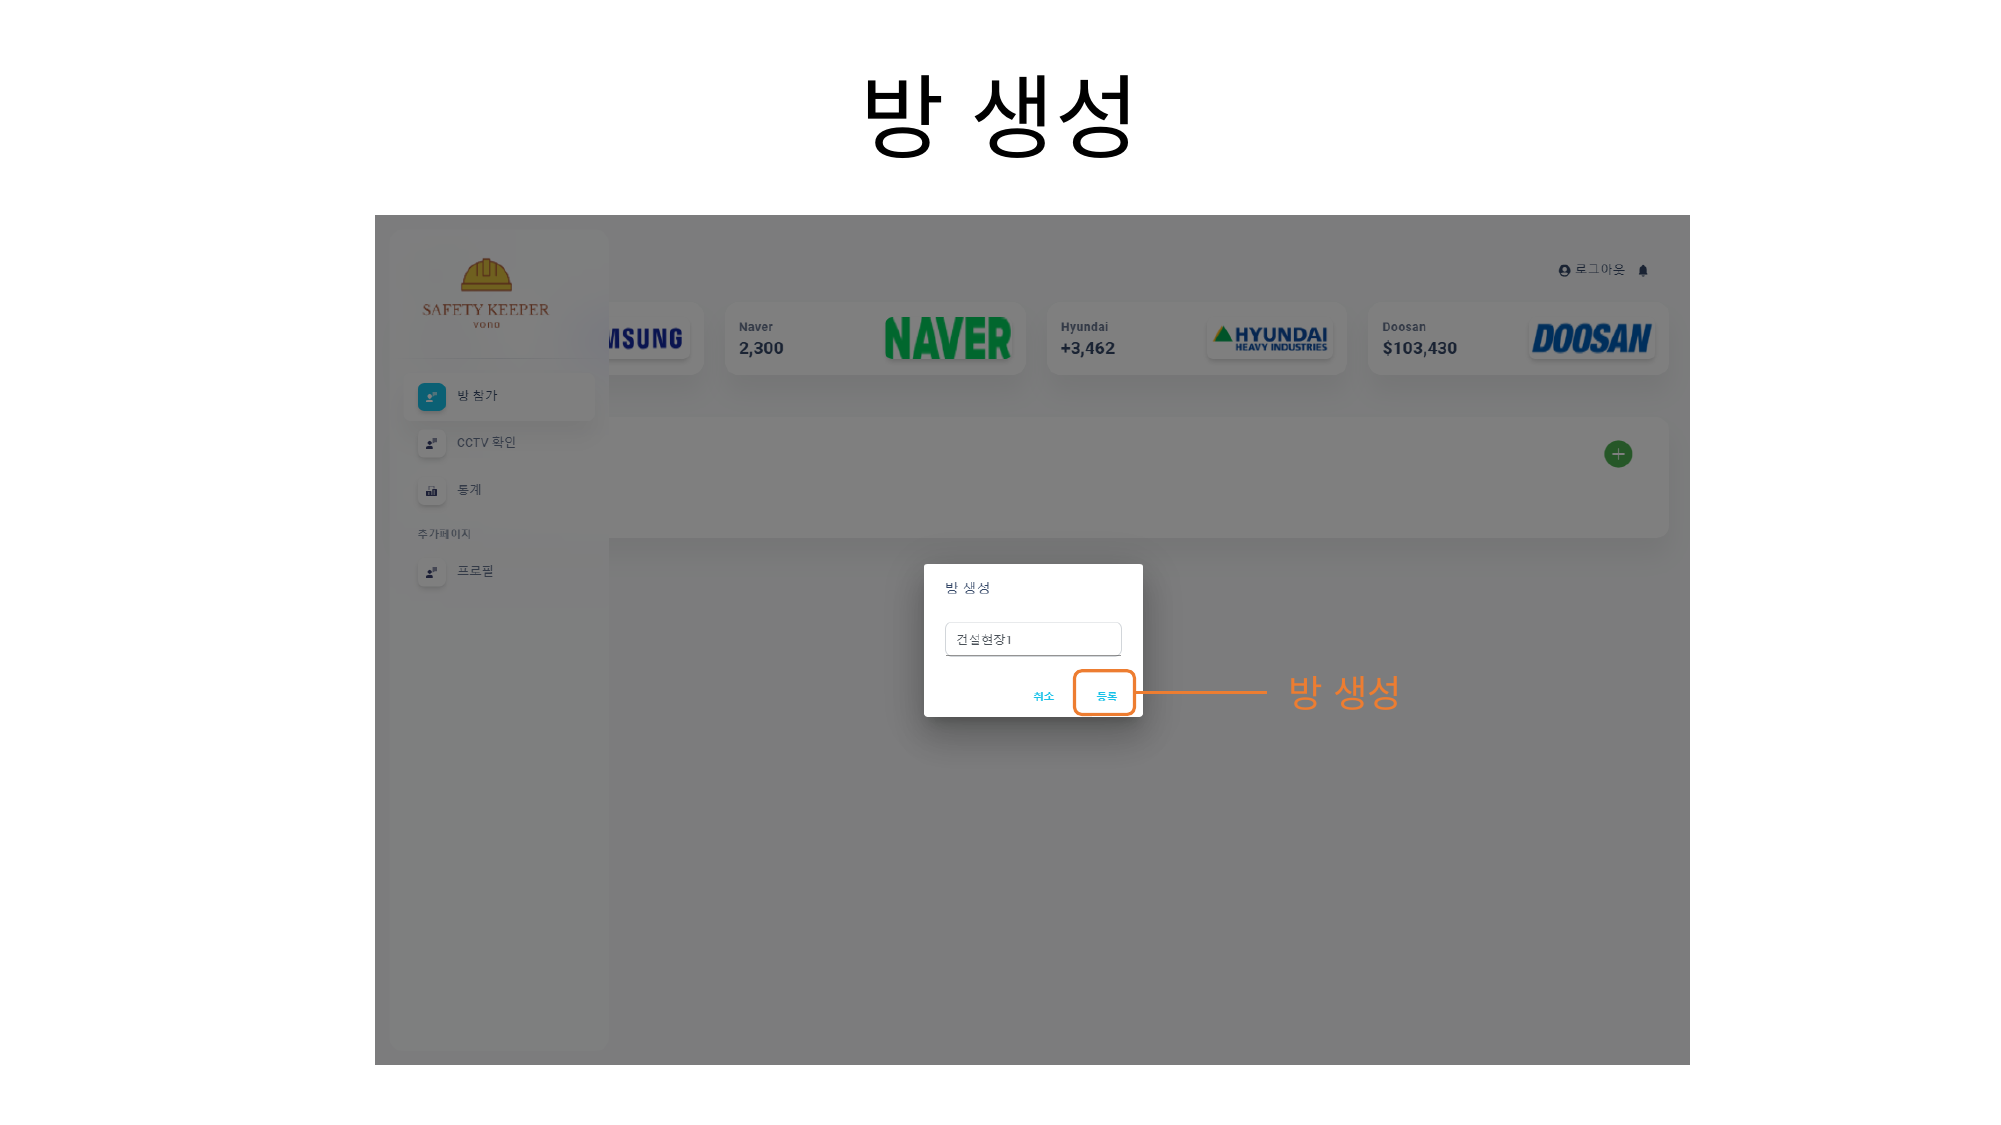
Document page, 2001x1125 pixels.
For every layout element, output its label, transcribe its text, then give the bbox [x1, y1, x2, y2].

picture [375, 215, 1690, 1065]
title 방 생성 [137, 13, 1863, 231]
